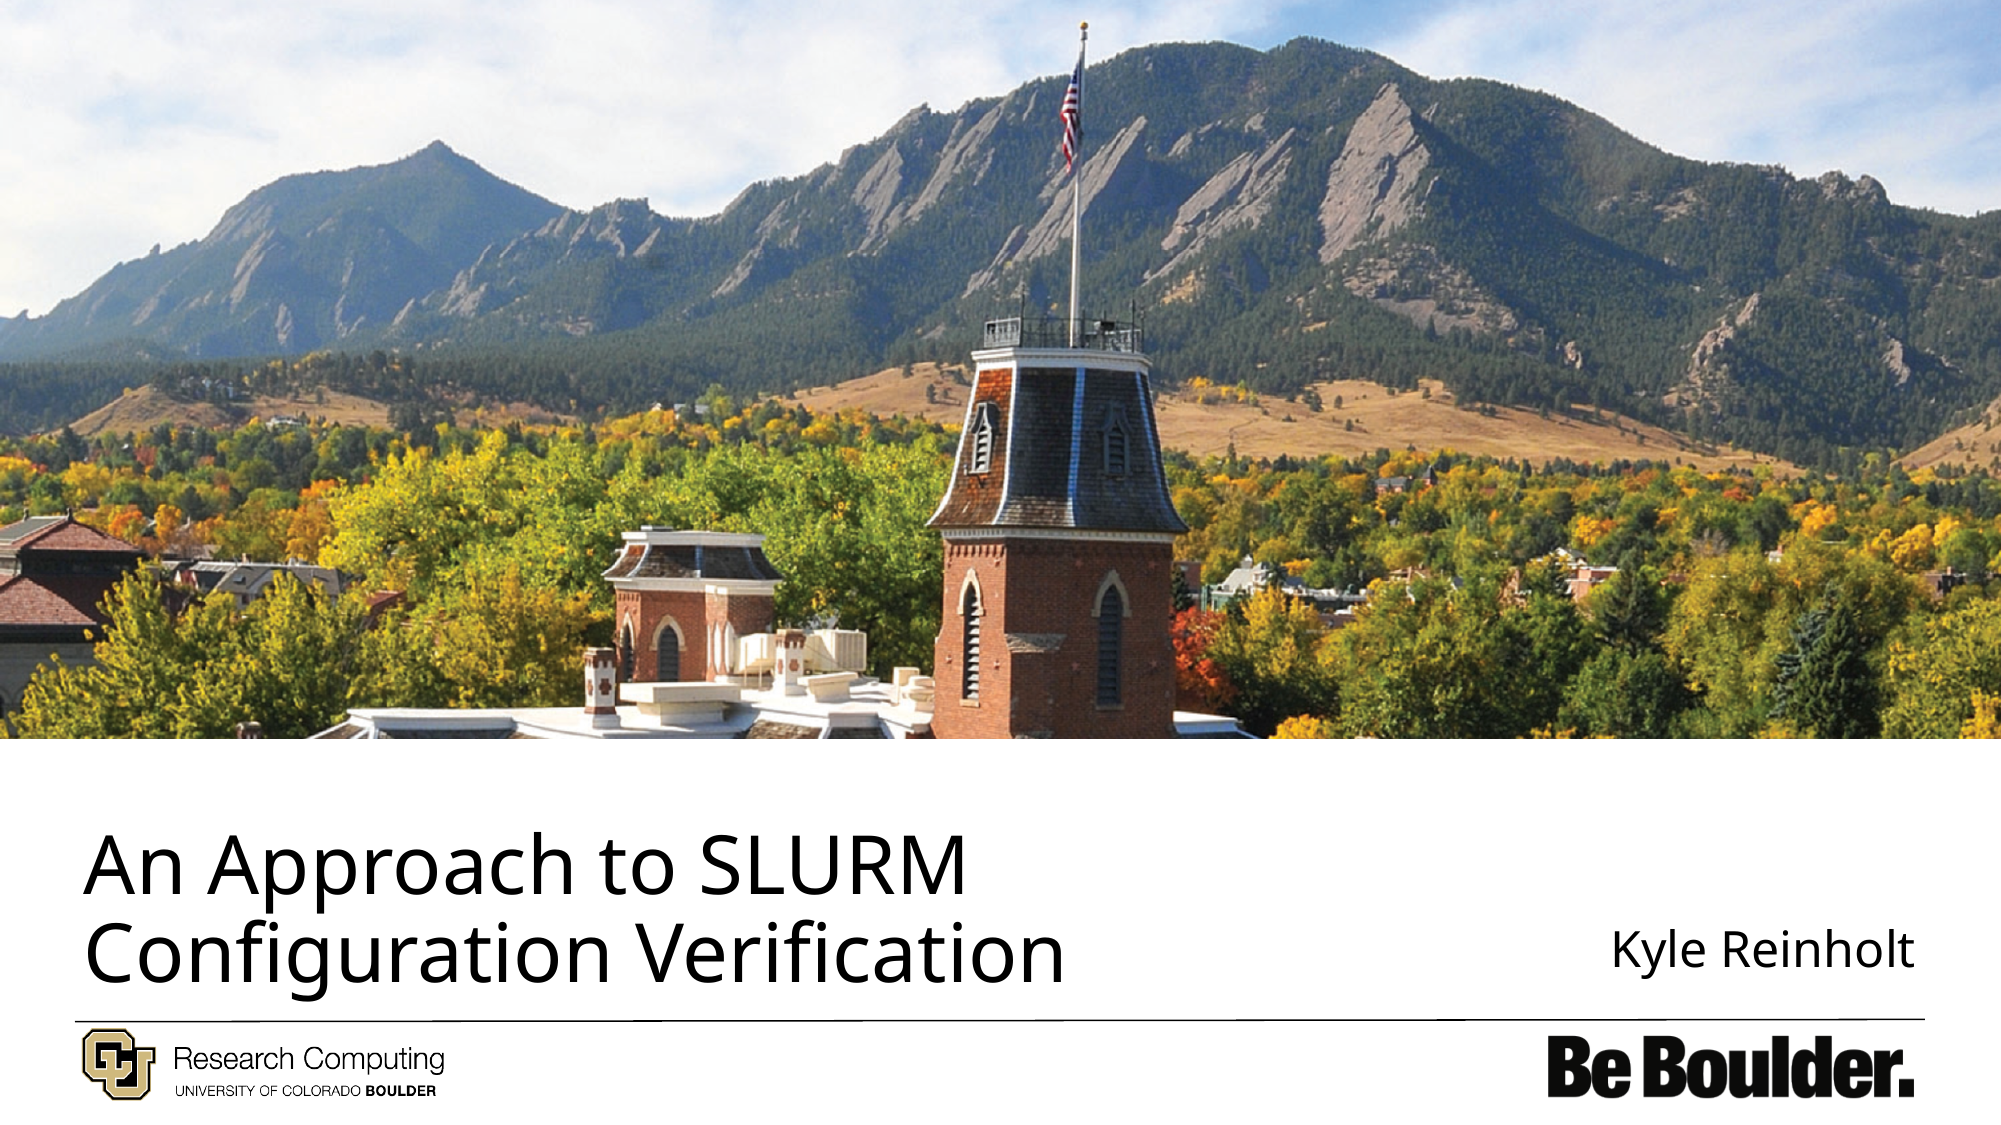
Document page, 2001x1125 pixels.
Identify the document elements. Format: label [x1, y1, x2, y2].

picture [1524, 1028, 1938, 1102]
picture [0, 0, 2001, 739]
picture [81, 1028, 444, 1101]
